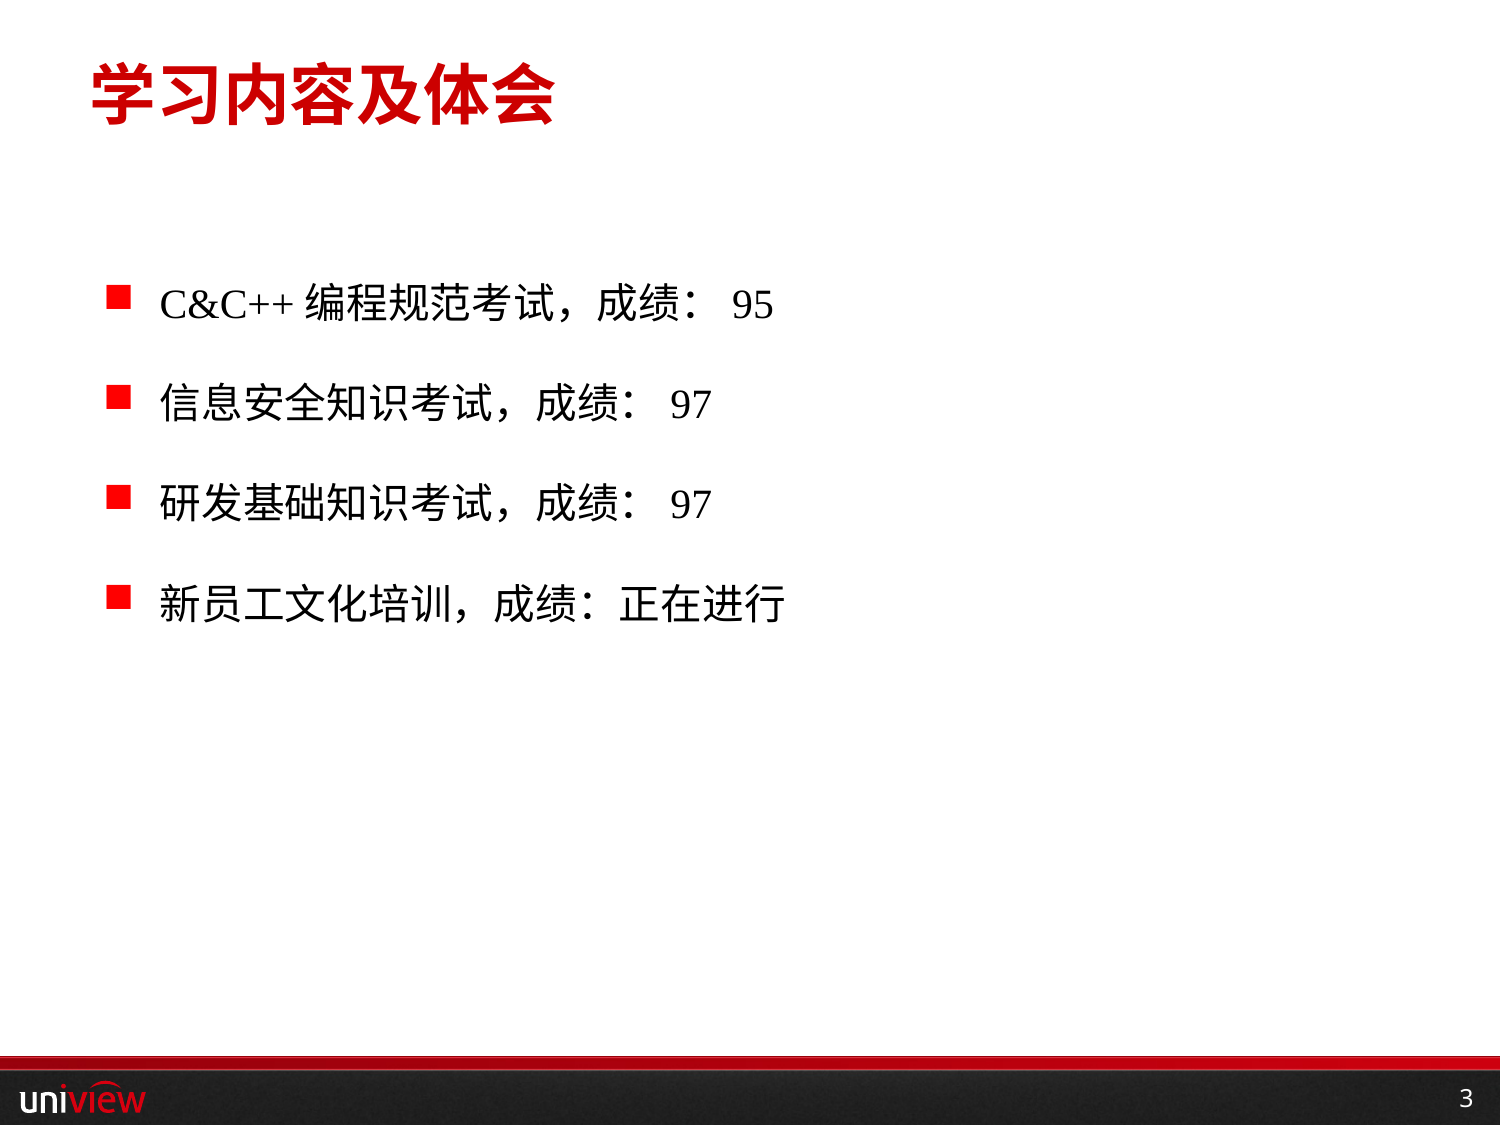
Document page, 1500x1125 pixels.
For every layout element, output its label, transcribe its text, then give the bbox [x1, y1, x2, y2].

picture [0, 1056, 1500, 1125]
text_box C&C++编程规范考试，成绩：95 信息安全知识考试，成绩：97 研发基础知识考试，成绩：97 新员工文化培训，成绩：正在进行 [88, 219, 1376, 870]
text_box 学习内容及体会 [74, 45, 1425, 233]
